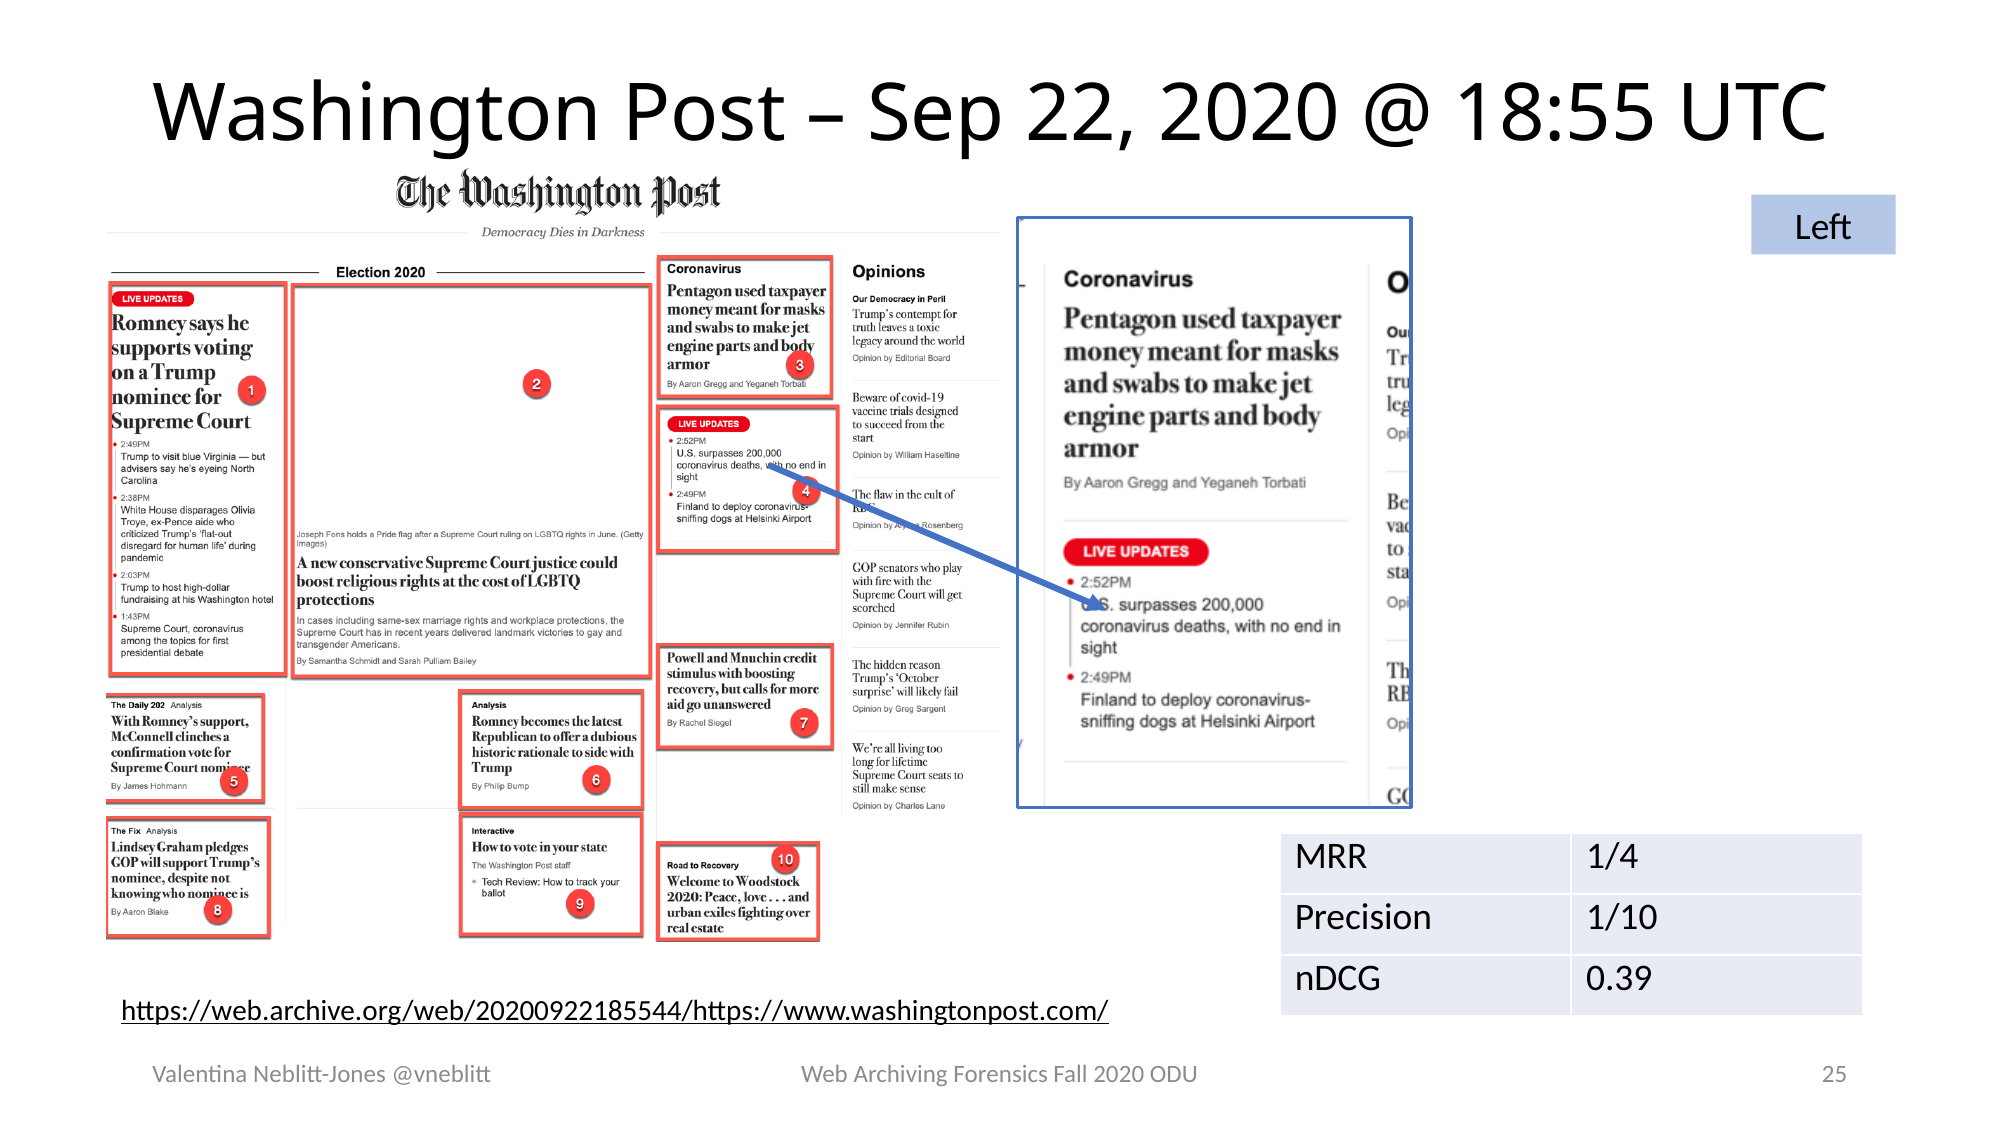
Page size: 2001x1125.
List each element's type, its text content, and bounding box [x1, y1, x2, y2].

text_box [768, 464, 1107, 610]
slide_number 25 [1412, 1042, 1863, 1103]
table_cell nDCG [1281, 956, 1570, 1015]
picture [1019, 219, 1410, 806]
slide_number Valentina Neblitt-Jones @vneblitt [137, 1042, 588, 1103]
text_box https://web.archive.org/web/20200922185544/https://www.washingtonpost.com/ [106, 984, 1138, 1034]
text_box Left [1751, 194, 1896, 255]
table_cell 0.39 [1572, 956, 1862, 1015]
table_header MRR [1281, 834, 1570, 893]
table_cell 1/10 [1572, 895, 1862, 954]
title Washington Post – Sep 22, 2020 @ 18:55 UTC [137, 59, 1863, 170]
table_header 1/4 [1572, 834, 1862, 893]
footer Web Archiving Forensics Fall 2020 ODU [662, 1042, 1338, 1103]
picture [106, 160, 1000, 942]
table_cell Precision [1281, 895, 1570, 954]
